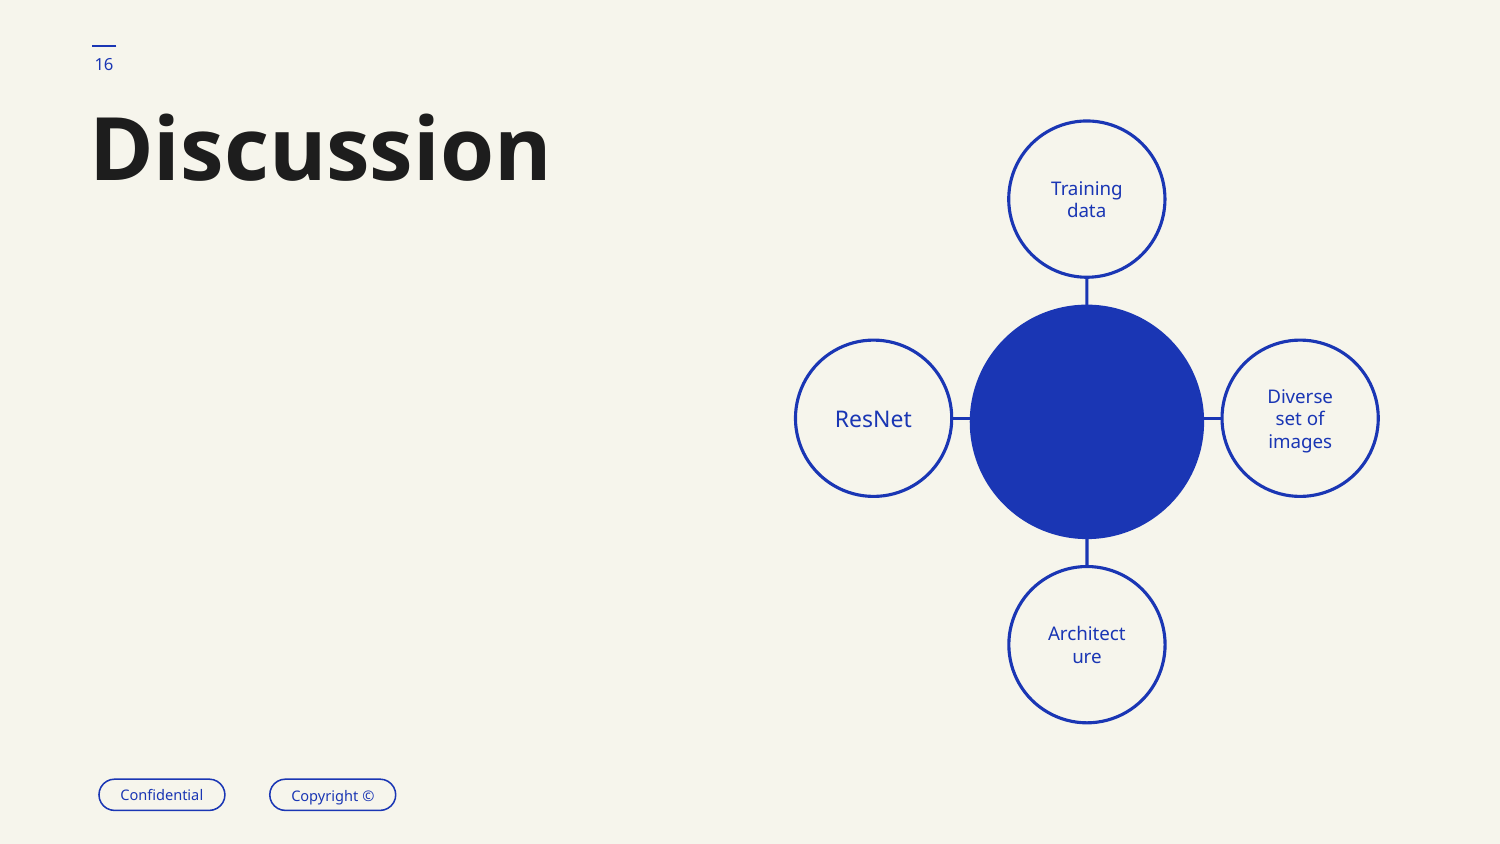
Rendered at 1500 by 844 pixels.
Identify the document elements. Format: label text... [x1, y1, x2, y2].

text_box Training data [1008, 120, 1165, 278]
text_box [1092, 426, 1205, 539]
text_box [969, 304, 1082, 417]
title Discussion [74, 97, 723, 314]
slide_number ‹#› [69, 33, 140, 98]
text_box ResNet [795, 340, 952, 497]
text_box Architecture [1008, 566, 1166, 723]
text_box Diverse set of images [1222, 340, 1379, 497]
text_box [969, 426, 1082, 539]
text_box [1092, 304, 1205, 417]
